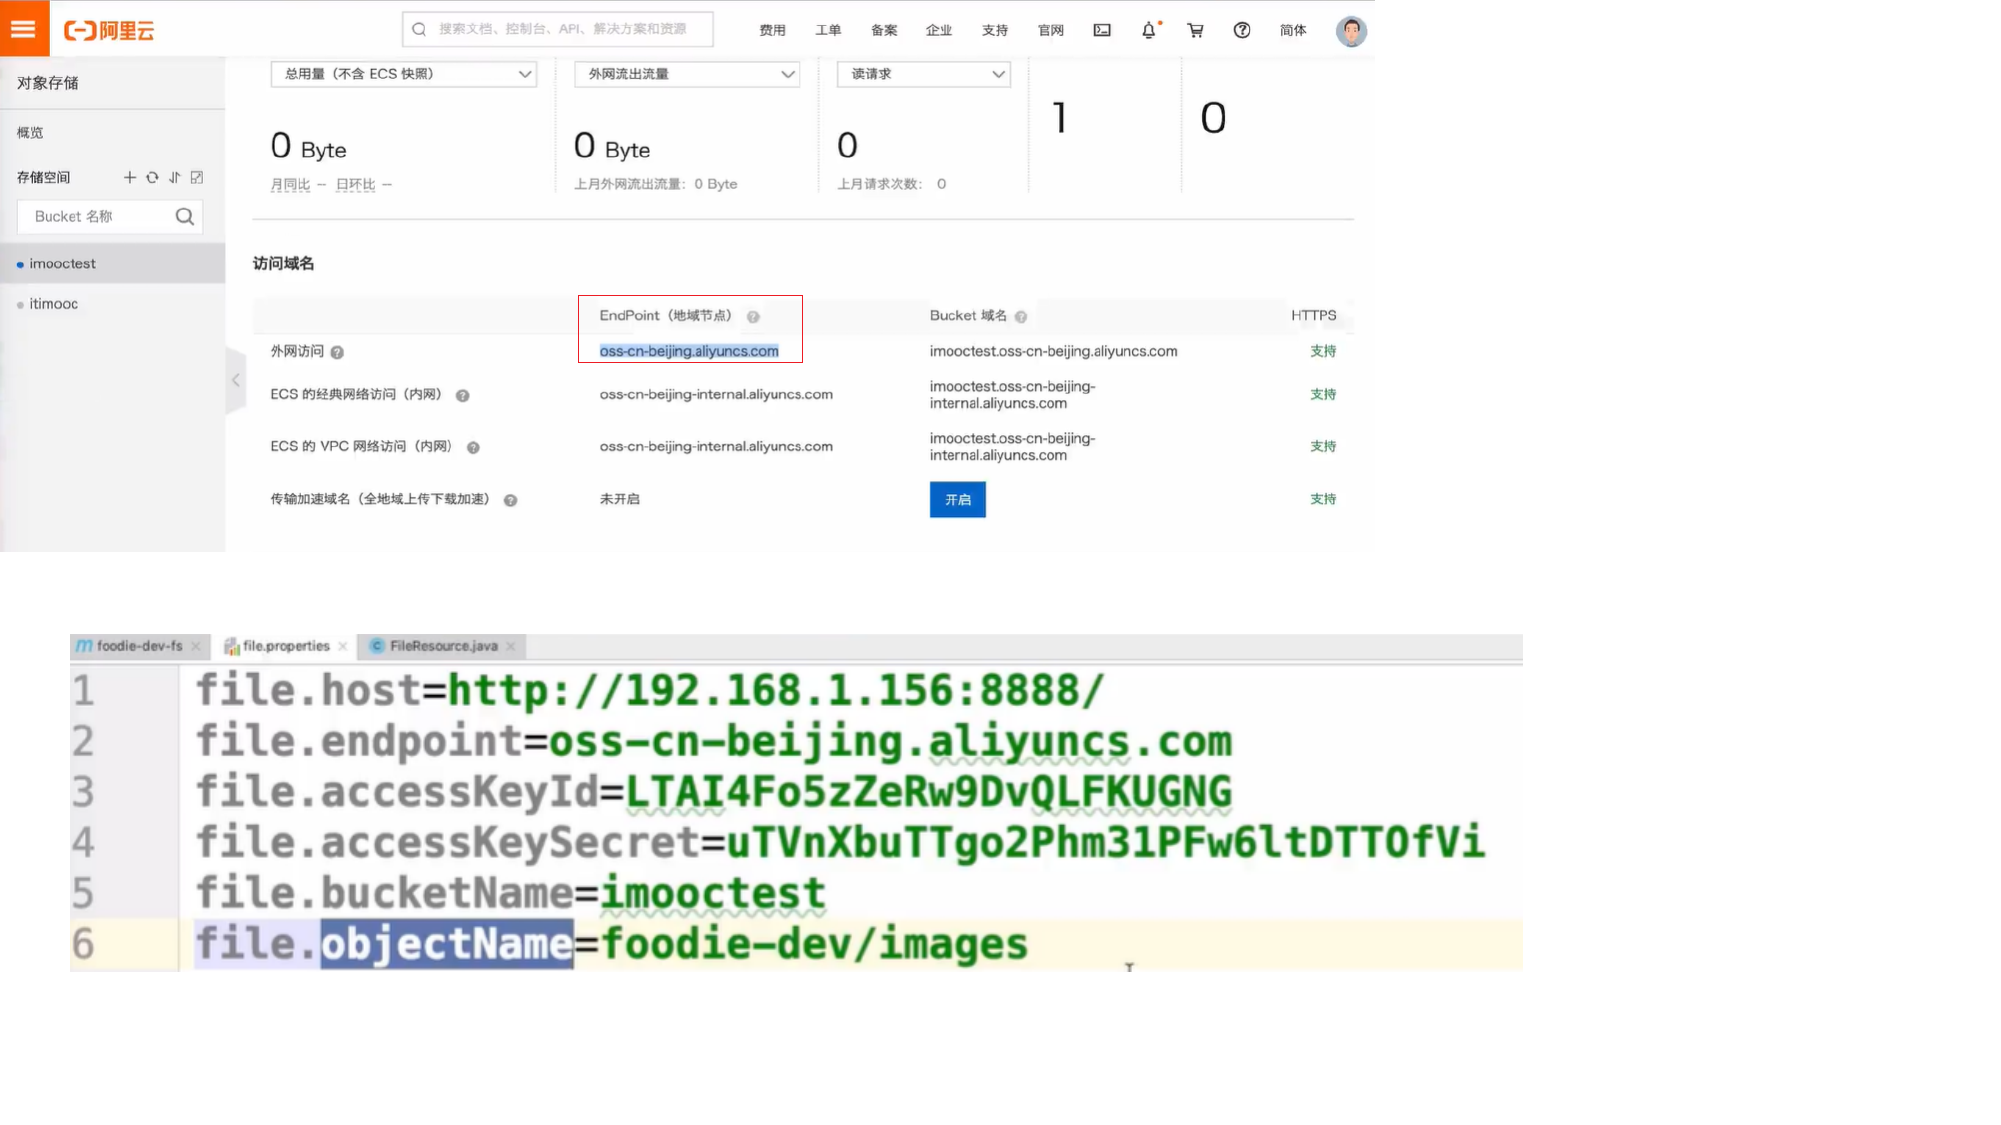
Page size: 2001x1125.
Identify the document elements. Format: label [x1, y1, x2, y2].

picture [0, 0, 1375, 552]
picture [70, 634, 1523, 973]
